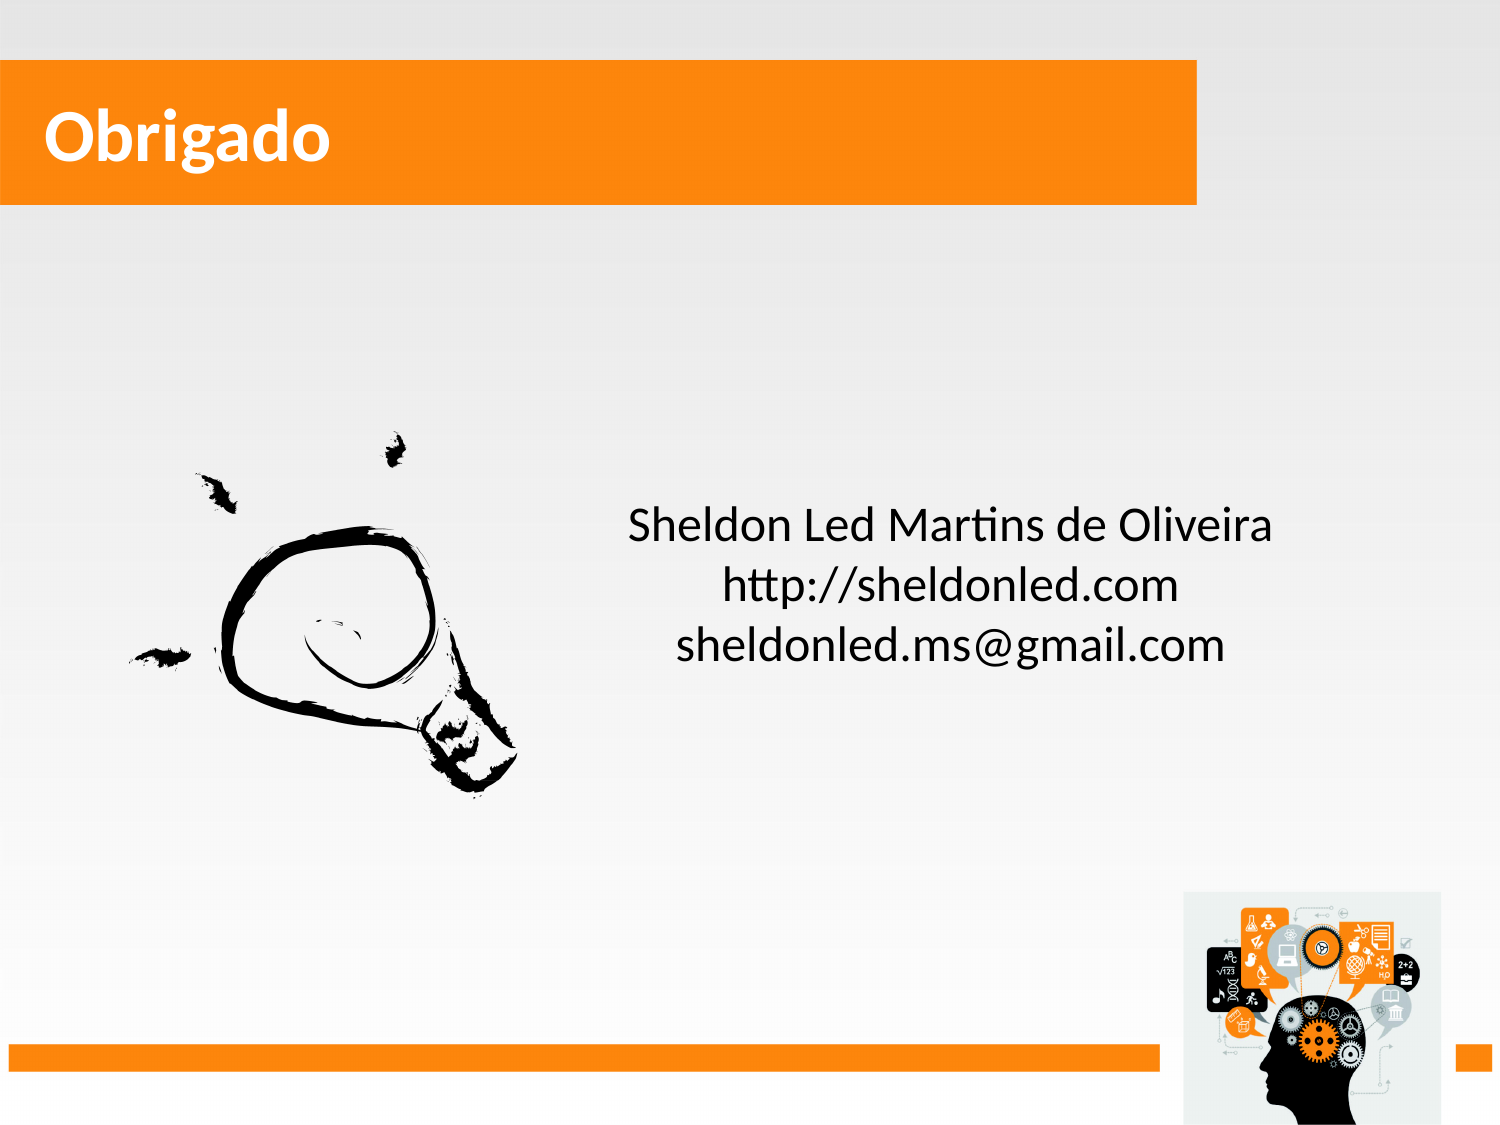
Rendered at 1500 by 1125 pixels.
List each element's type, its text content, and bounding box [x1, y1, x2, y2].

text_box Sheldon Led Martins de Oliveira http://sheldonled.com sheldonled.ms@gmail.com [572, 484, 1465, 827]
picture [0, 0, 1500, 1125]
text_box Obrigado [29, 60, 1305, 203]
